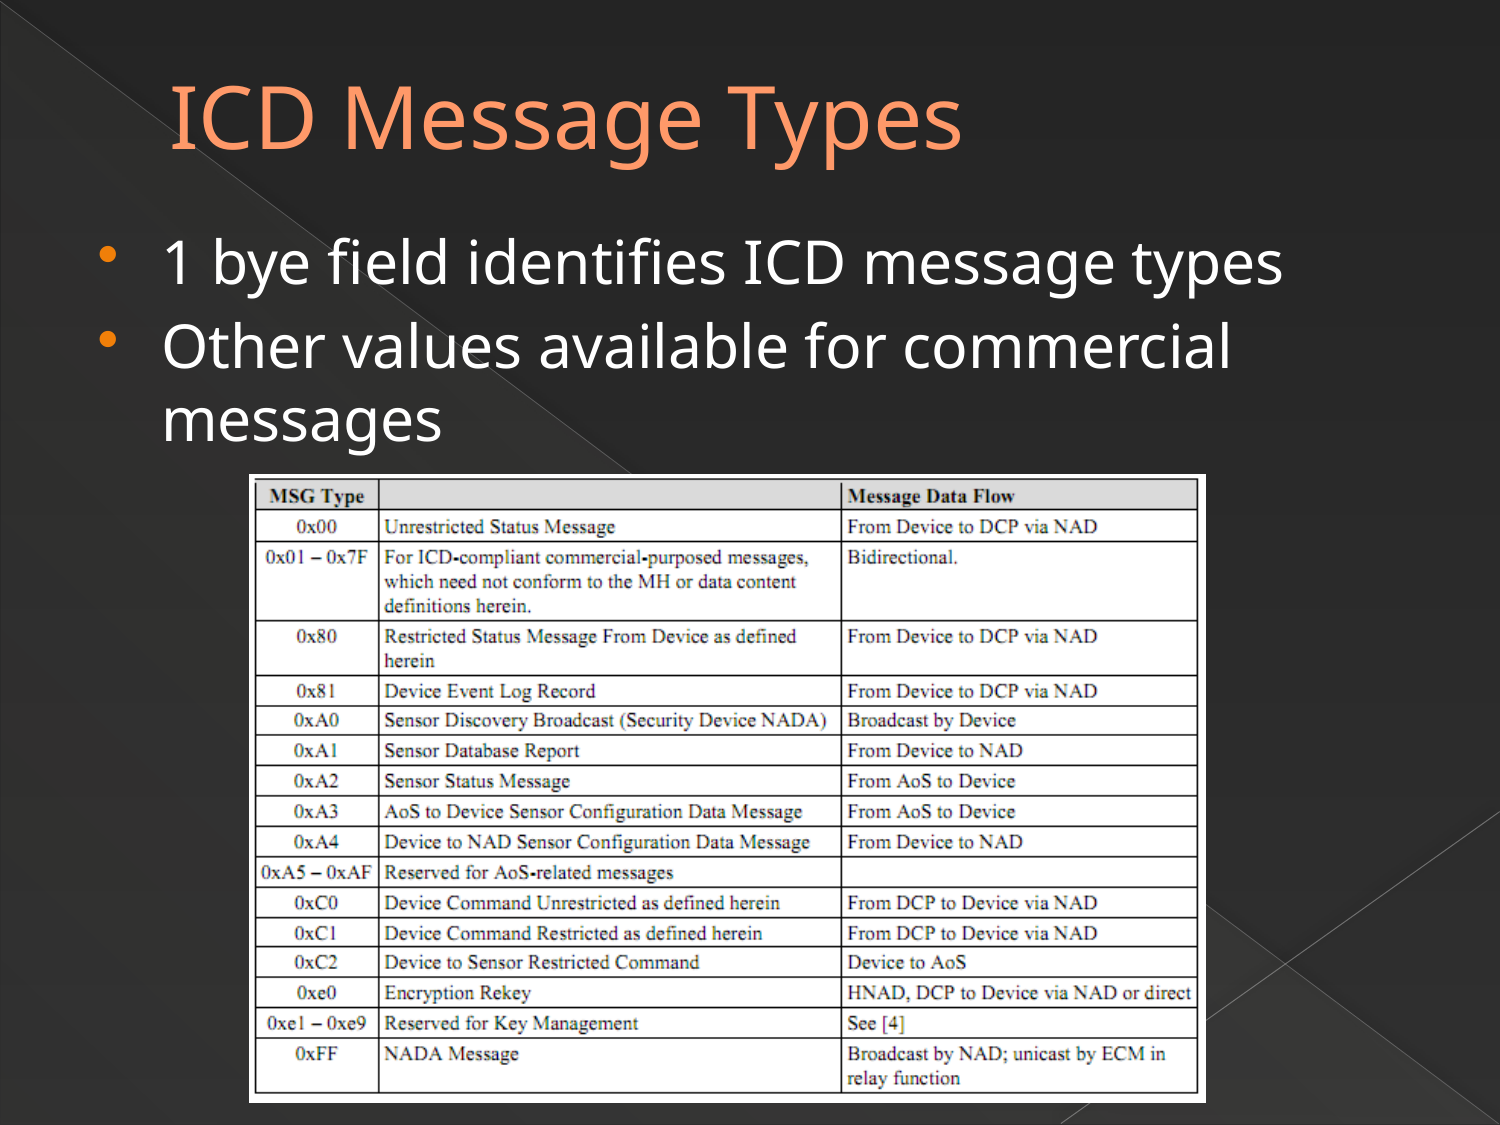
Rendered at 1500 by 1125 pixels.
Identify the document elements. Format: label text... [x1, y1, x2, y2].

picture [249, 474, 1206, 1104]
list 1 bye field identifies ICD message types Other values available for commercial messages [75, 216, 1463, 463]
title ICD Message Types [75, 0, 1425, 216]
